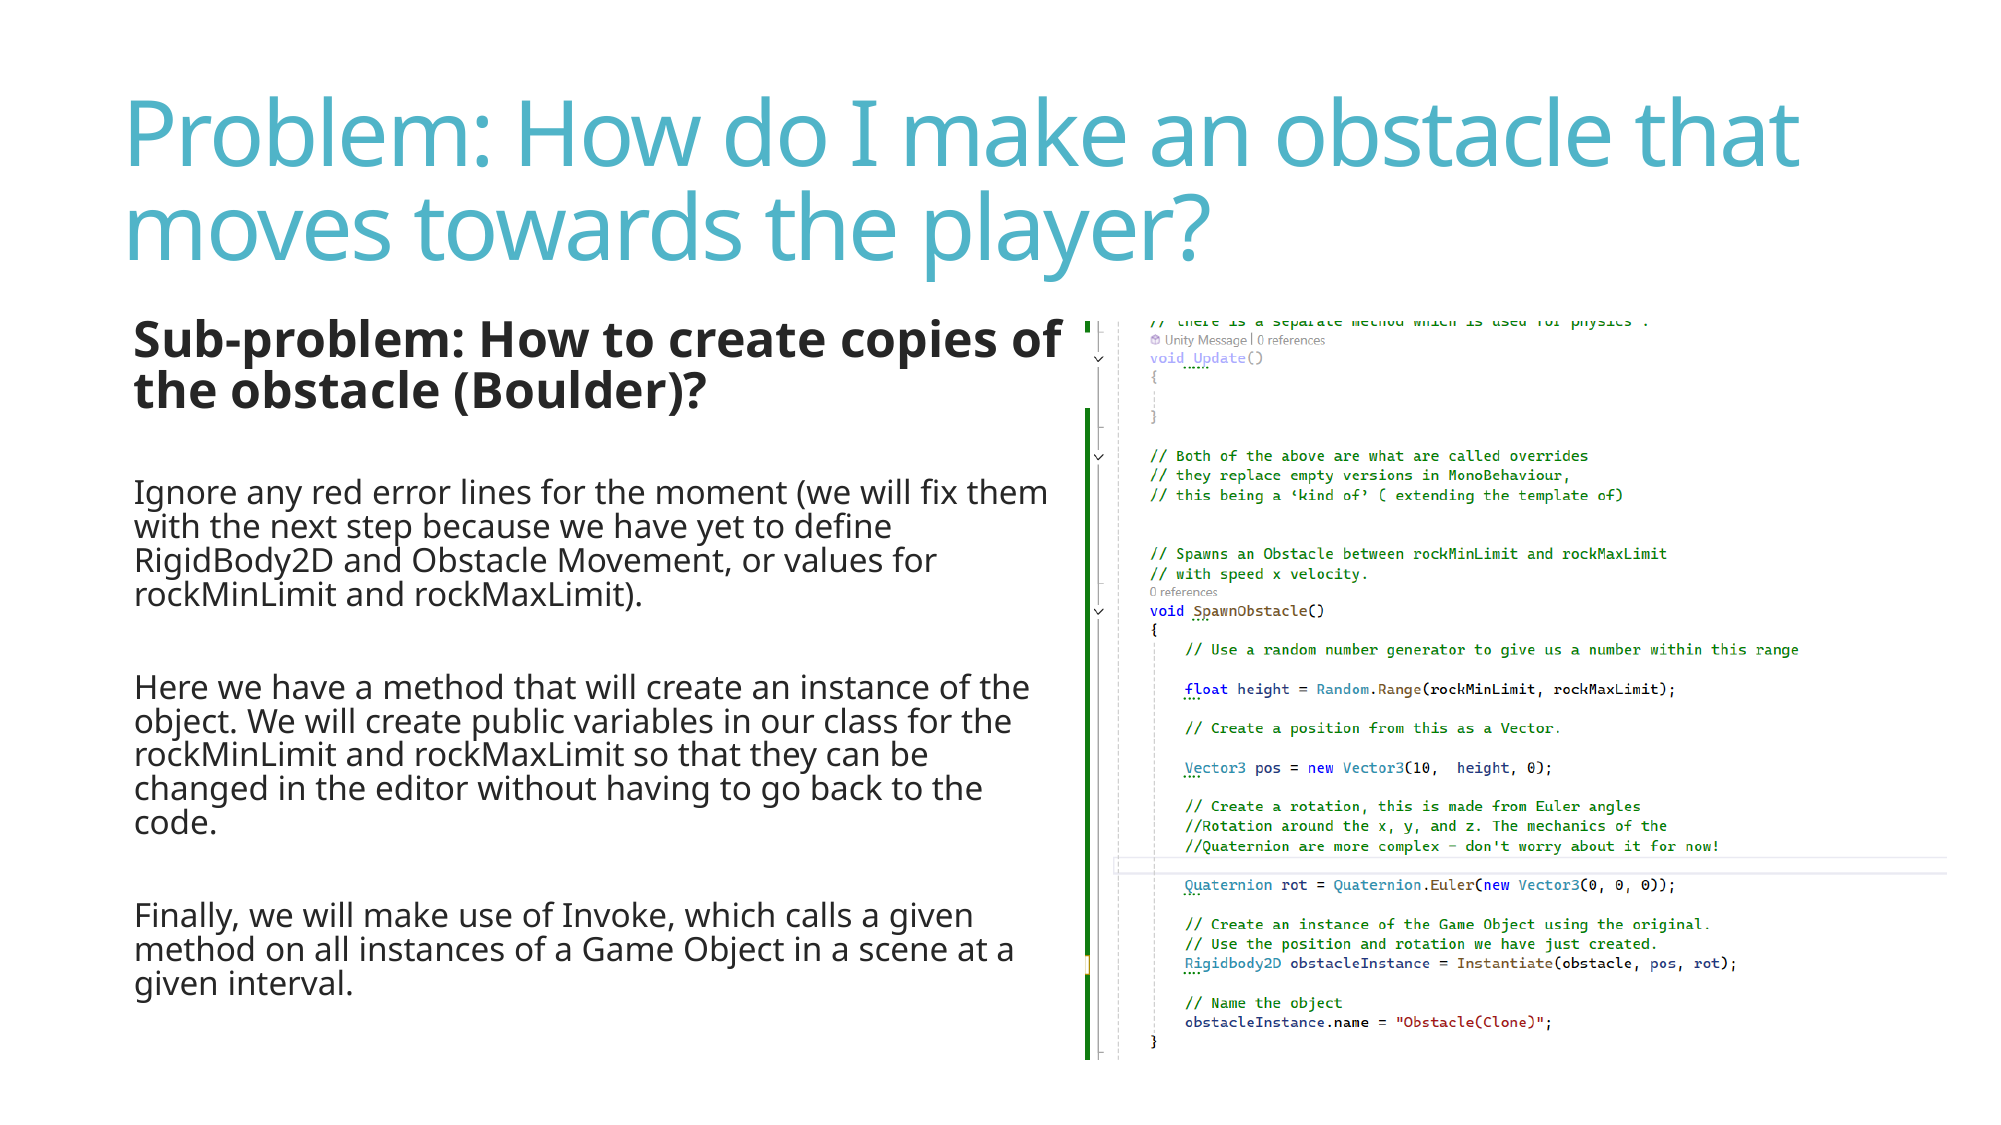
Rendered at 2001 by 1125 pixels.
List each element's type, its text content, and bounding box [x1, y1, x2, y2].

list Sub-problem: How to create copies of the obstacle (Boulder)? Ignore any red error lines for the moment (we will fix them with the next step because we have yet to define RigidBody2D and Obstacle Movement, or values for rockMinLimit and rockMaxLimit). Here we have a method that will create an instance of the object. We will create public variables in our class for the rockMinLimit and rockMaxLimit so that they can be changed in the editor without having to go back to the code. Finally, we will make use of Invoke, which calls a given method on all instances of a Game Object in a scene at a given interval. [117, 309, 1086, 1072]
picture [1085, 321, 1948, 1060]
title Problem: How do I make an obstacle that moves towards the player? [107, 81, 1876, 289]
